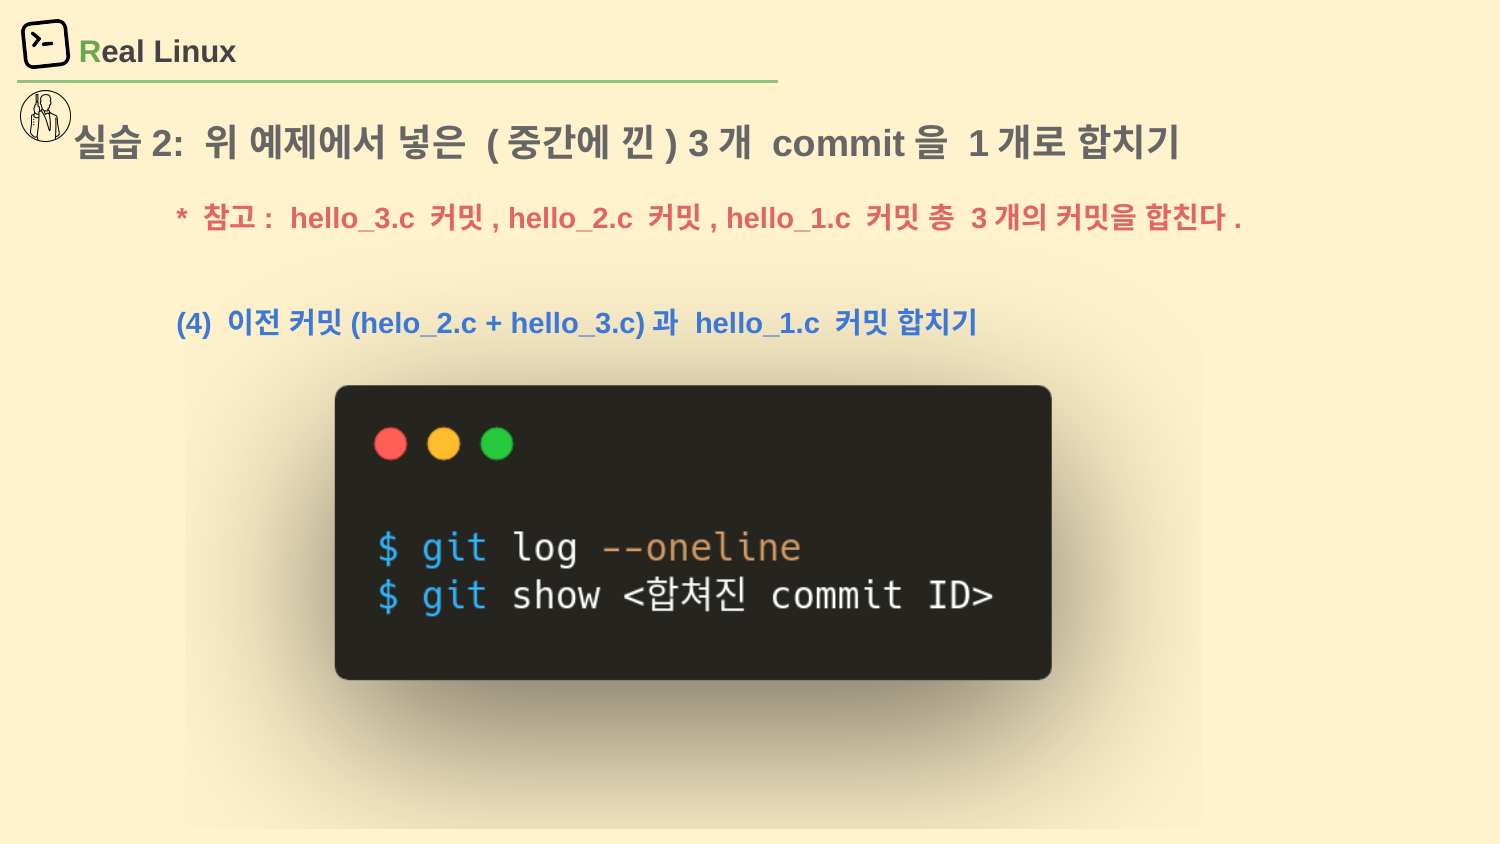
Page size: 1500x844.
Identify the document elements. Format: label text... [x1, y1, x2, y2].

text_box 실습2: 위 예제에서 넣은 (중간에 낀) 3개 commit을 1개로 합치기 [58, 81, 1483, 167]
picture [185, 234, 1202, 830]
picture [19, 90, 72, 142]
text_box Real Linux [63, 16, 272, 80]
picture [21, 19, 71, 70]
text_box * 참고: hello_3.c 커밋, hello_2.c 커밋, hello_1.c 커밋 총 3개의 커밋을 합친다. (4) 이전 커밋(helo_2.c + hello_3.c)과 hello_1.c 커밋 합치기 [161, 167, 1321, 475]
